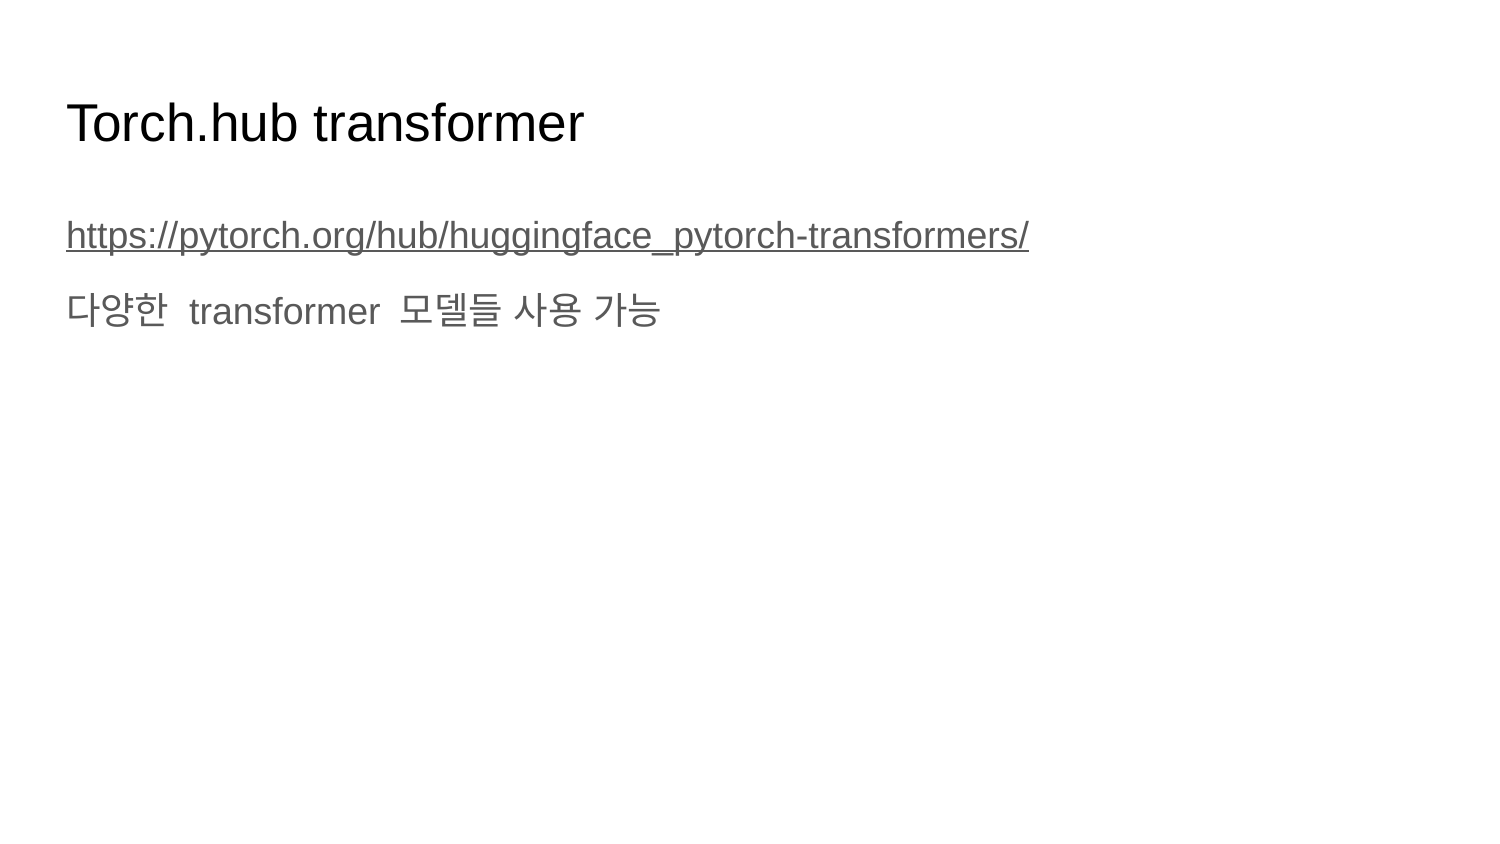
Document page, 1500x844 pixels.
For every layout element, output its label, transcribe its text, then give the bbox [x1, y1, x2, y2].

title Torch.hub transformer [51, 72, 1449, 167]
list https://pytorch.org/hub/huggingface_pytorch-transformers/ 다양한 transformer 모델들 사용 가능 [51, 189, 1449, 750]
